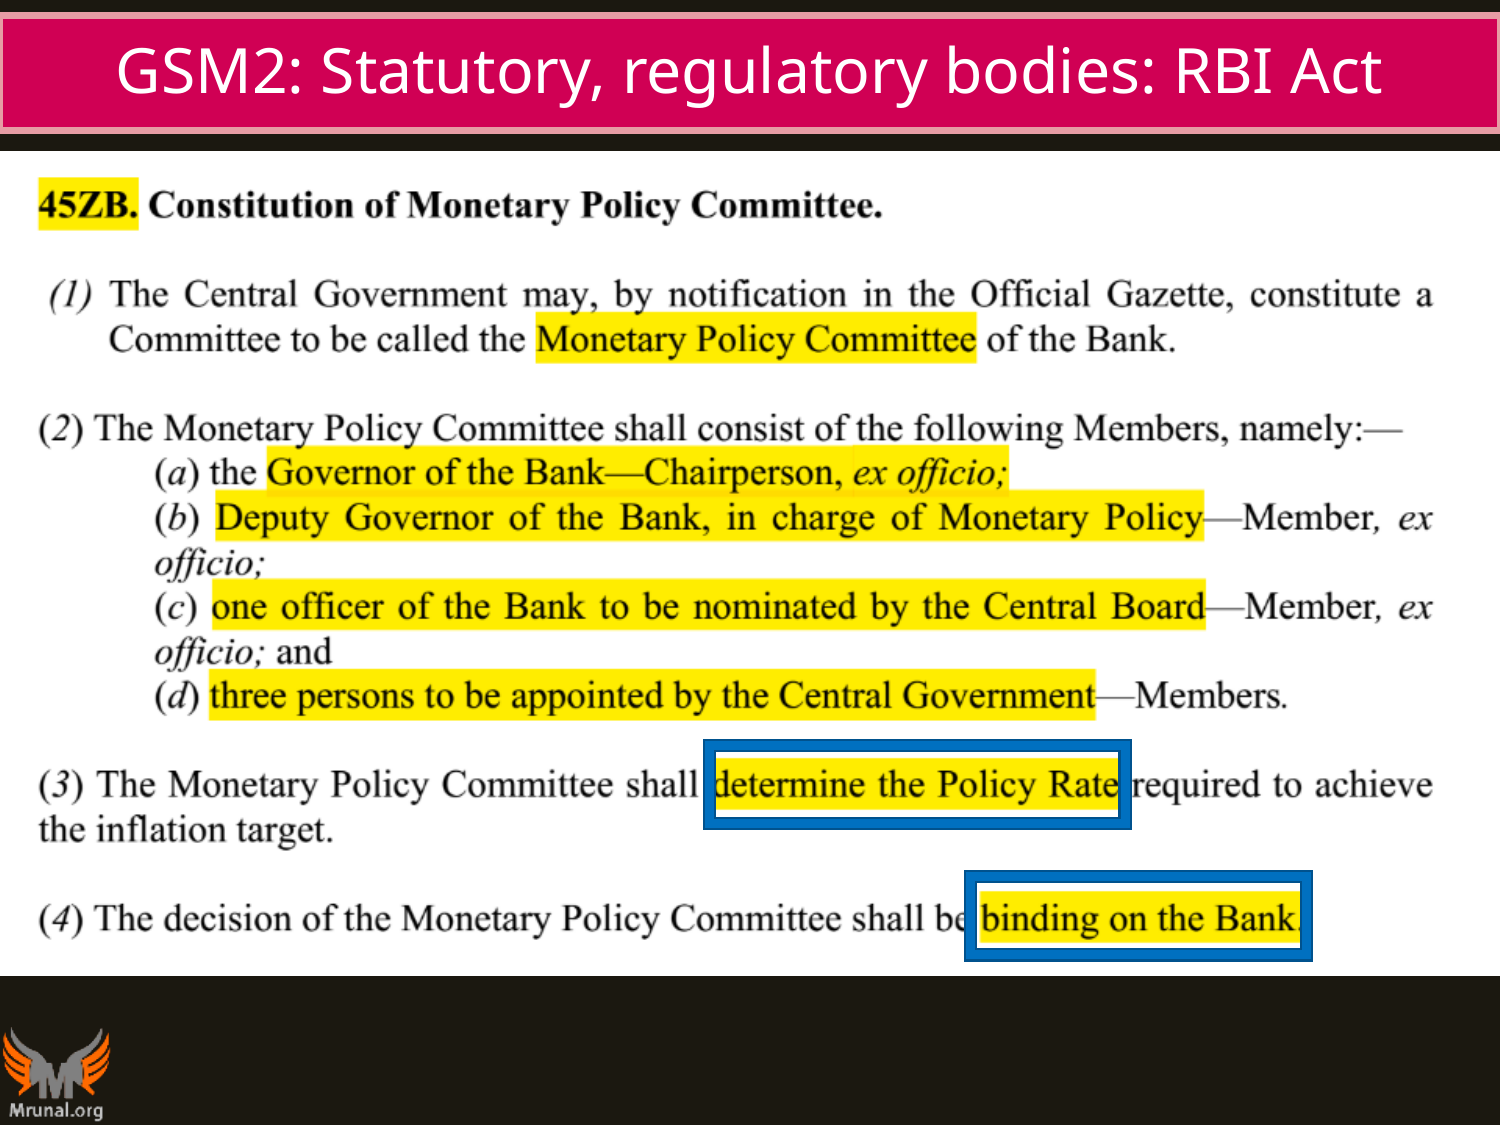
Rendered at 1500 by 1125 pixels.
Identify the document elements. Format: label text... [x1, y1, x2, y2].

picture [0, 1024, 114, 1125]
title GSM2: Statutory, regulatory bodies: RBI Act [0, 12, 1500, 134]
picture [0, 151, 1500, 976]
